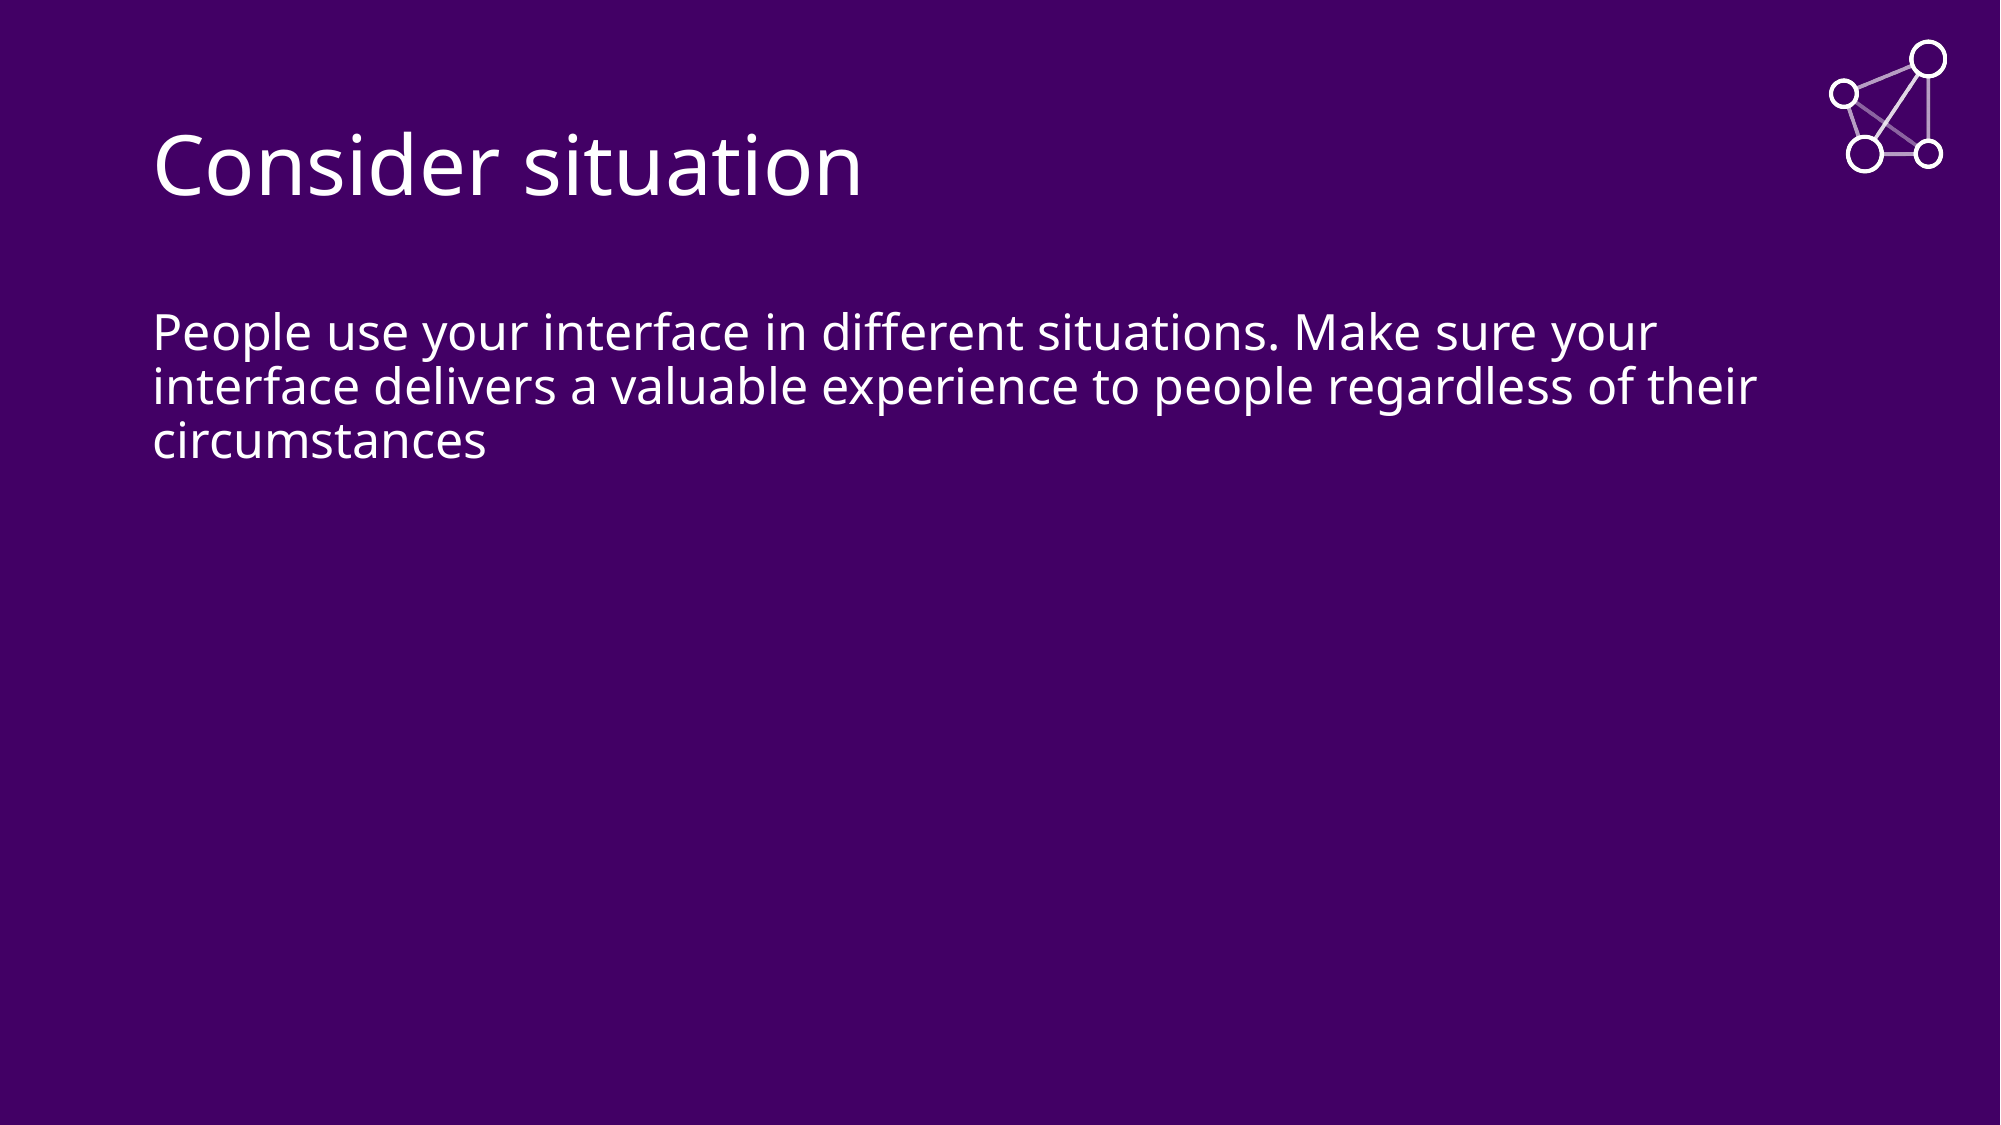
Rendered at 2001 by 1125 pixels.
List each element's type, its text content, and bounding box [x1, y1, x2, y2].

list People use your interface in different situations. Make sure your interface delivers a valuable experience to people regardless of their circumstances [137, 299, 1863, 1014]
title Consider situation [137, 59, 1863, 278]
picture [1828, 39, 1947, 174]
